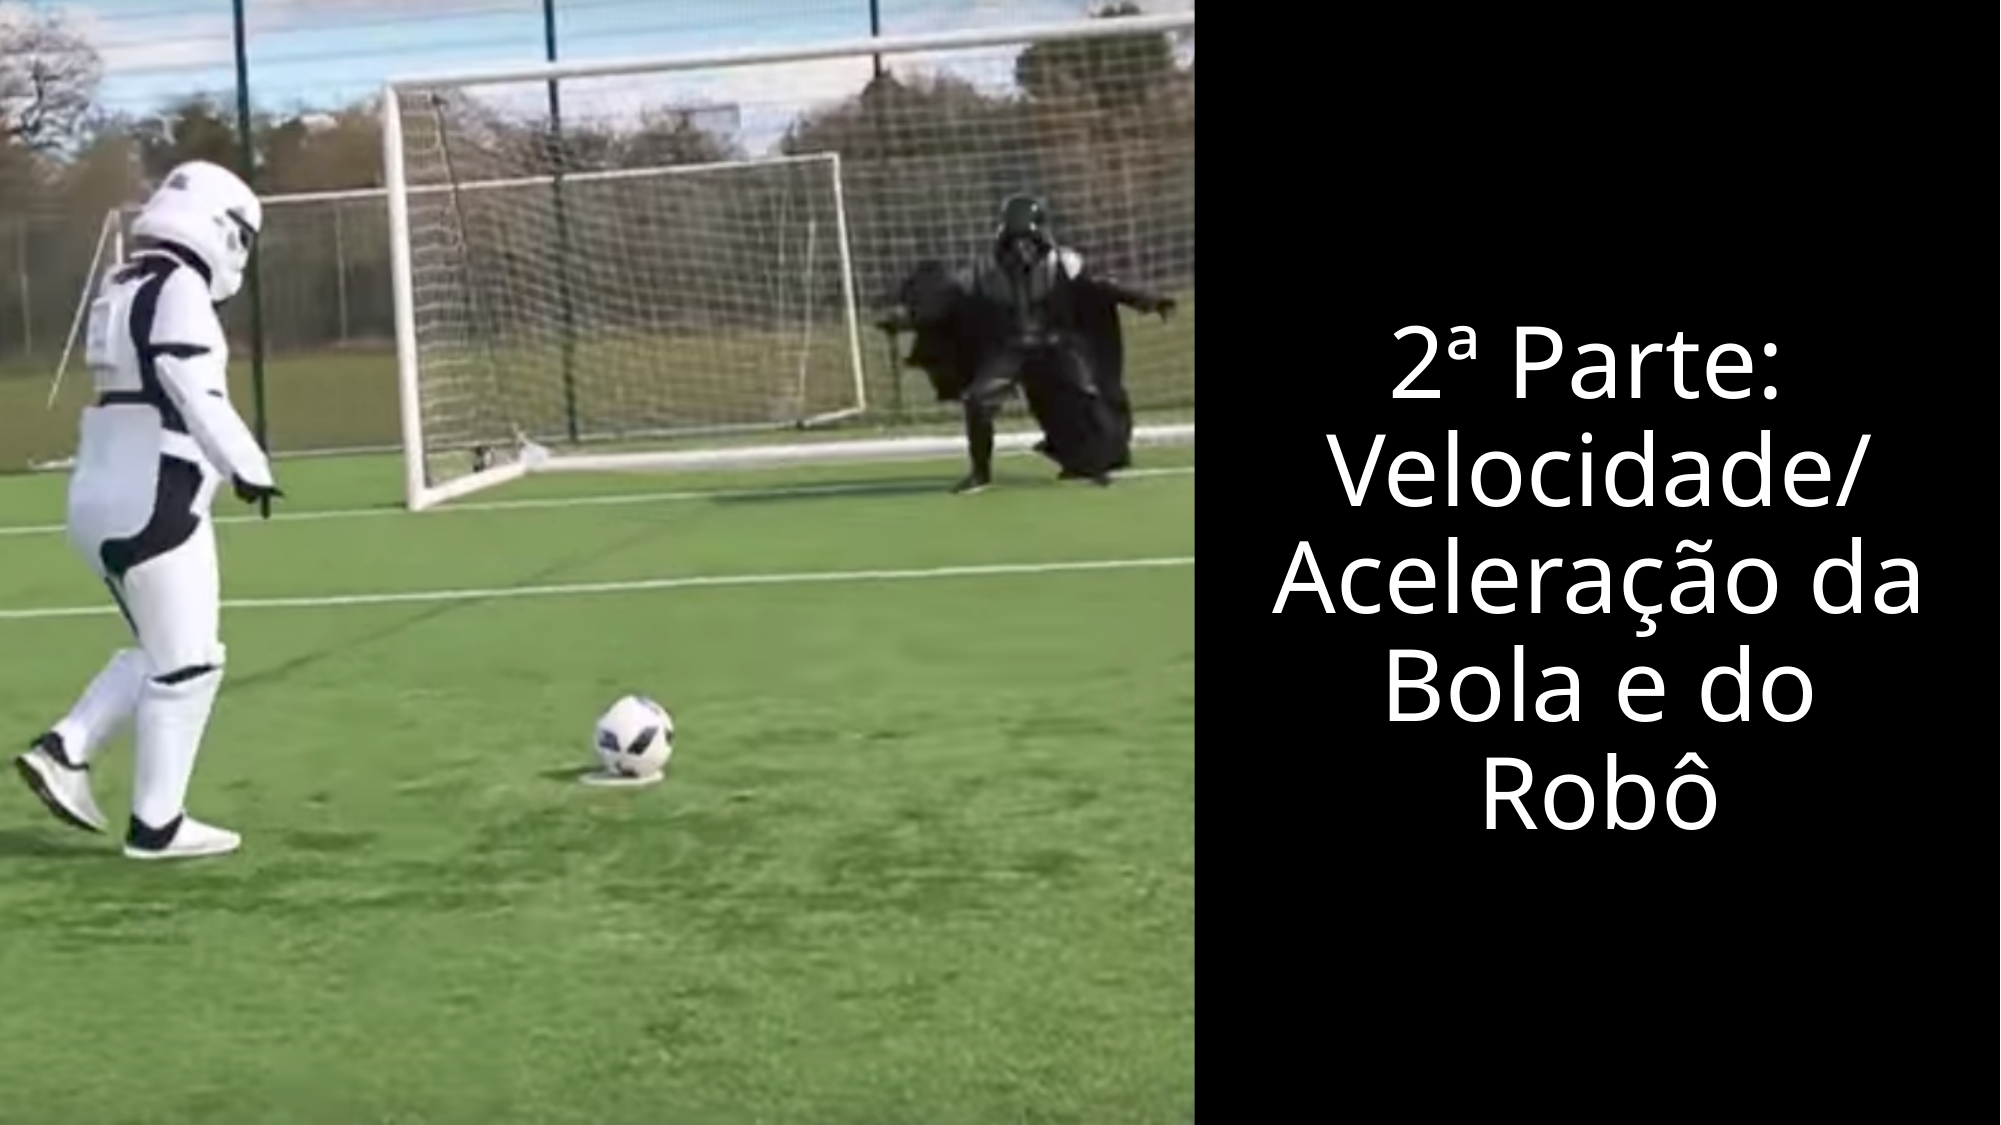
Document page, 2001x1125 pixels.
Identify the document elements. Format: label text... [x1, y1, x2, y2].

title 2ª Parte: Velocidade/ Aceleração da Bola e do Robô [1231, 191, 1969, 972]
picture [0, 0, 1195, 1125]
